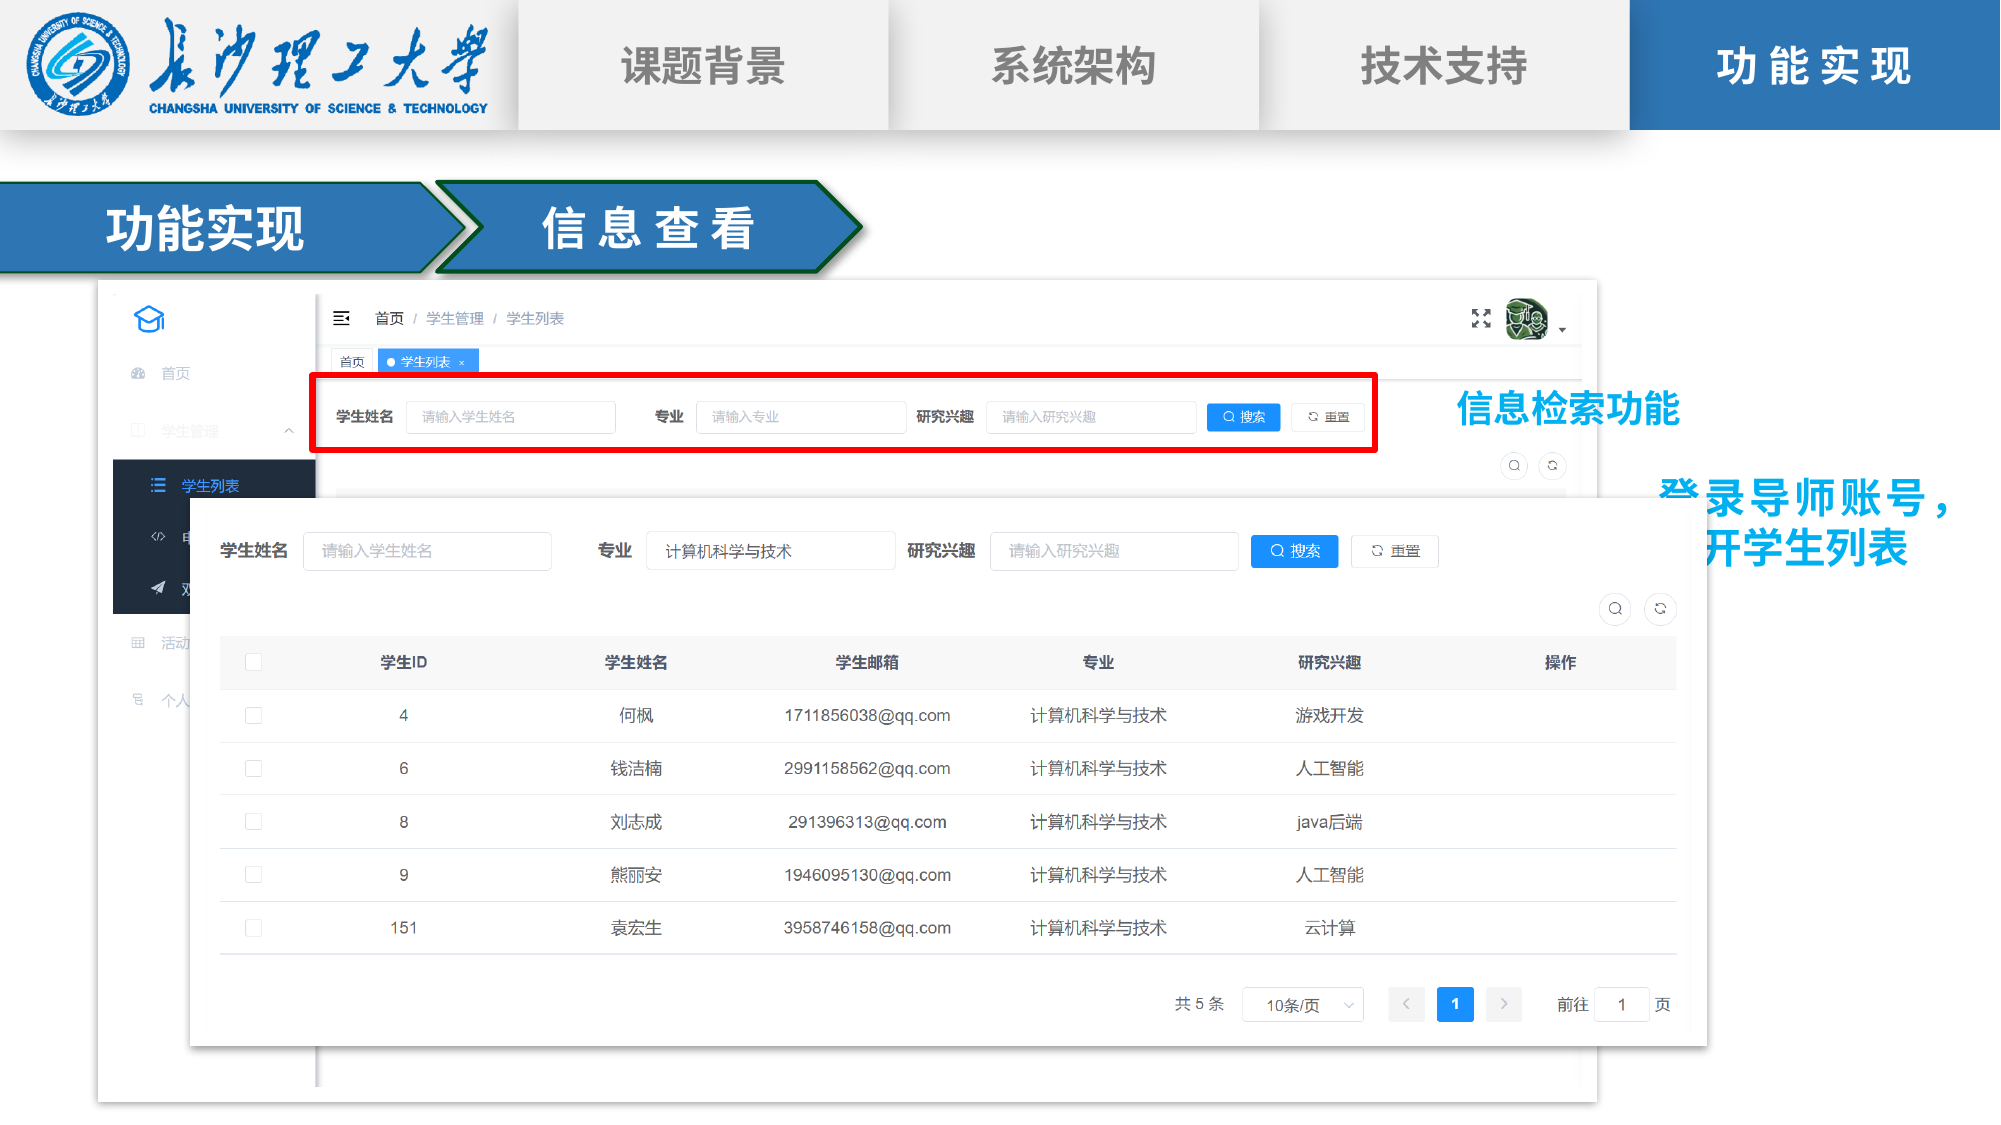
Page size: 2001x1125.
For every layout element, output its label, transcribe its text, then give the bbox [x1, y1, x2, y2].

text_box 功能实现 [0, 182, 465, 273]
text_box 系统架构 [902, 0, 1261, 132]
text_box 功 能 实 现 [1643, 0, 2000, 132]
text_box [0, 0, 503, 132]
text_box 信息检索功能 [1587, 385, 1700, 450]
picture [112, 294, 1693, 1088]
text_box 登录导师账号，打开学生列表 [1640, 462, 1950, 593]
text_box 课题背景 [516, 0, 891, 132]
picture [26, 12, 488, 117]
text_box 信 息 查 看 [435, 179, 864, 274]
text_box 技术支持 [1273, 0, 1632, 132]
